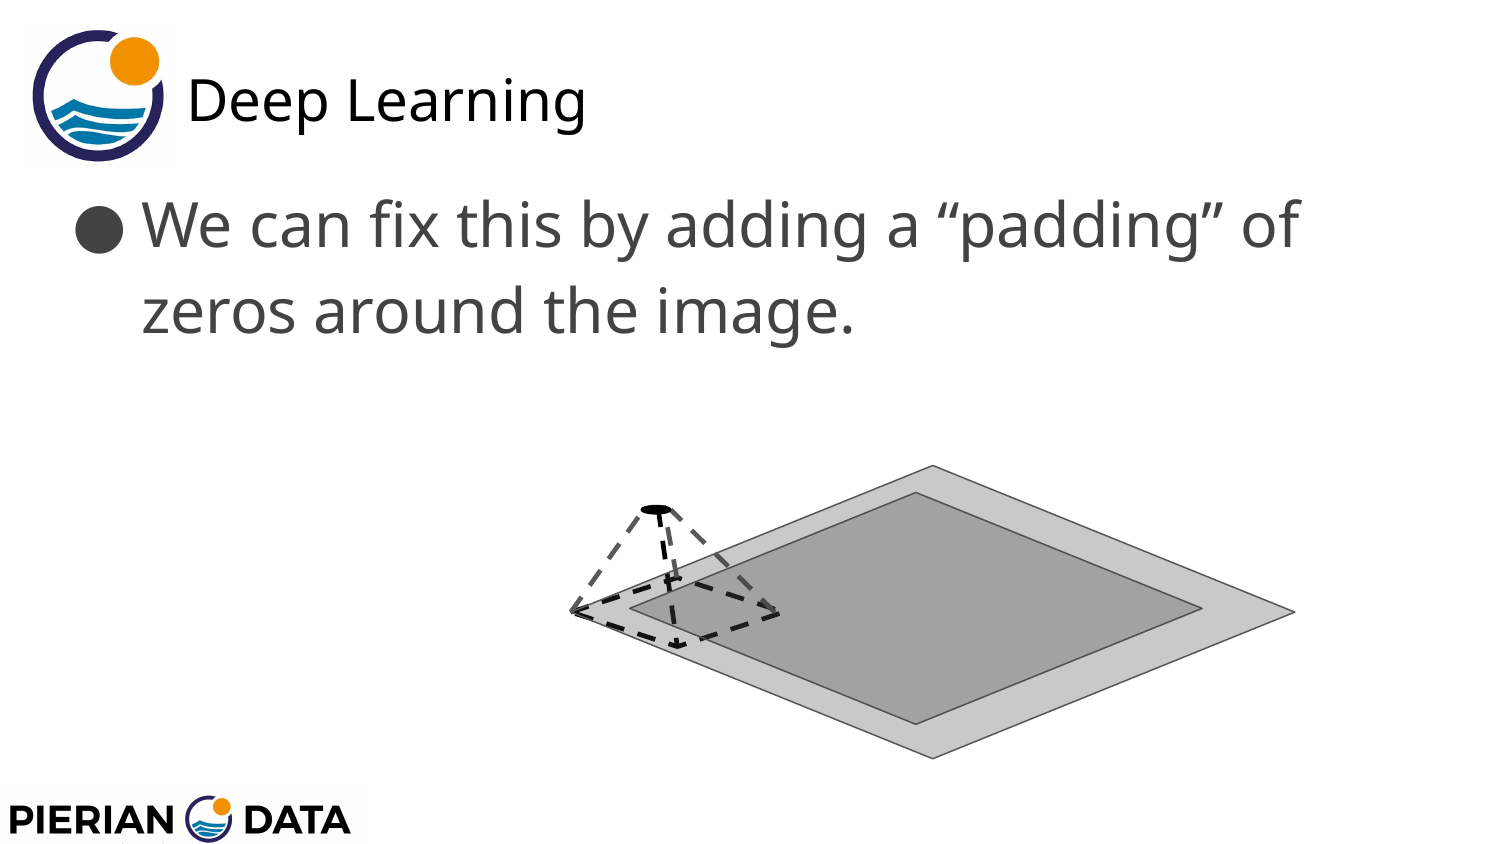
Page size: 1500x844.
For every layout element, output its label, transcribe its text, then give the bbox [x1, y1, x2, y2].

text_box [674, 465, 1295, 759]
picture [24, 24, 172, 167]
text_box [646, 505, 660, 514]
list We can fix this by adding a “padding” of zeros around the image. [51, 158, 1449, 261]
text_box [592, 614, 652, 646]
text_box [657, 508, 678, 647]
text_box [670, 509, 775, 613]
title Deep Learning [176, 48, 1449, 143]
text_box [570, 506, 646, 613]
picture [0, 787, 368, 844]
